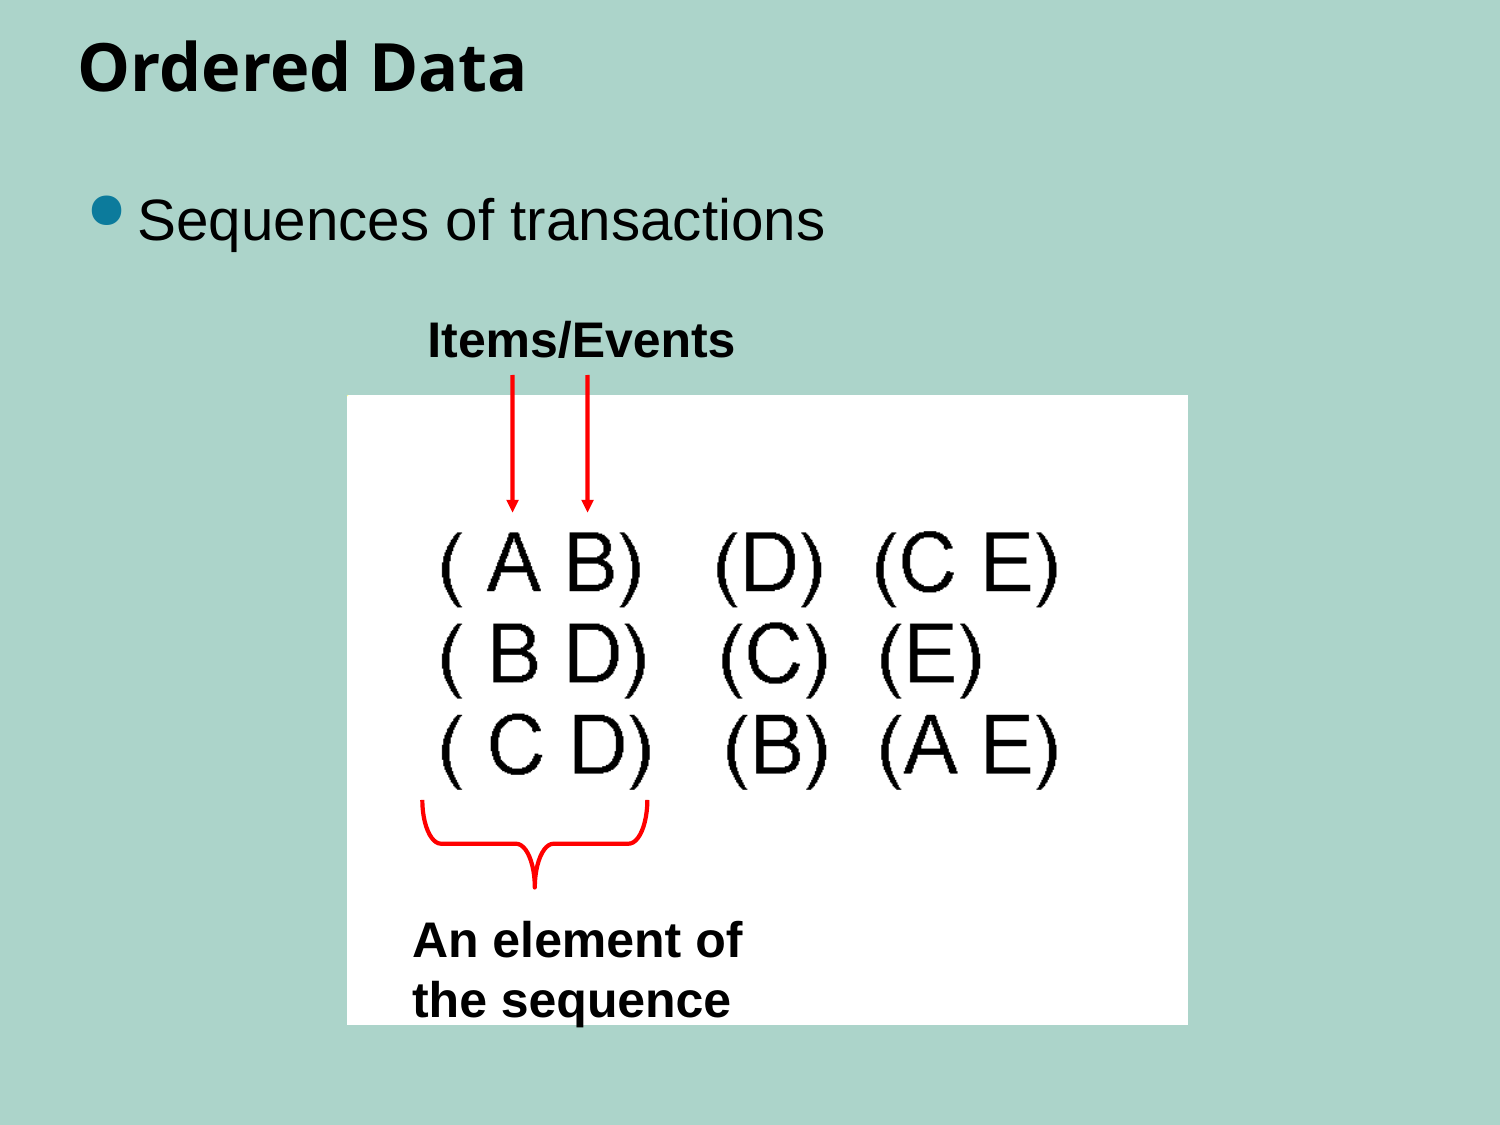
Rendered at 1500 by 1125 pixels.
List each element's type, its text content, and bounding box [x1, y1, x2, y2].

text_box Items/Events [412, 299, 788, 375]
title Ordered Data [62, 24, 1421, 113]
picture [347, 394, 1188, 1026]
list Sequences of transactions [75, 174, 1440, 1025]
